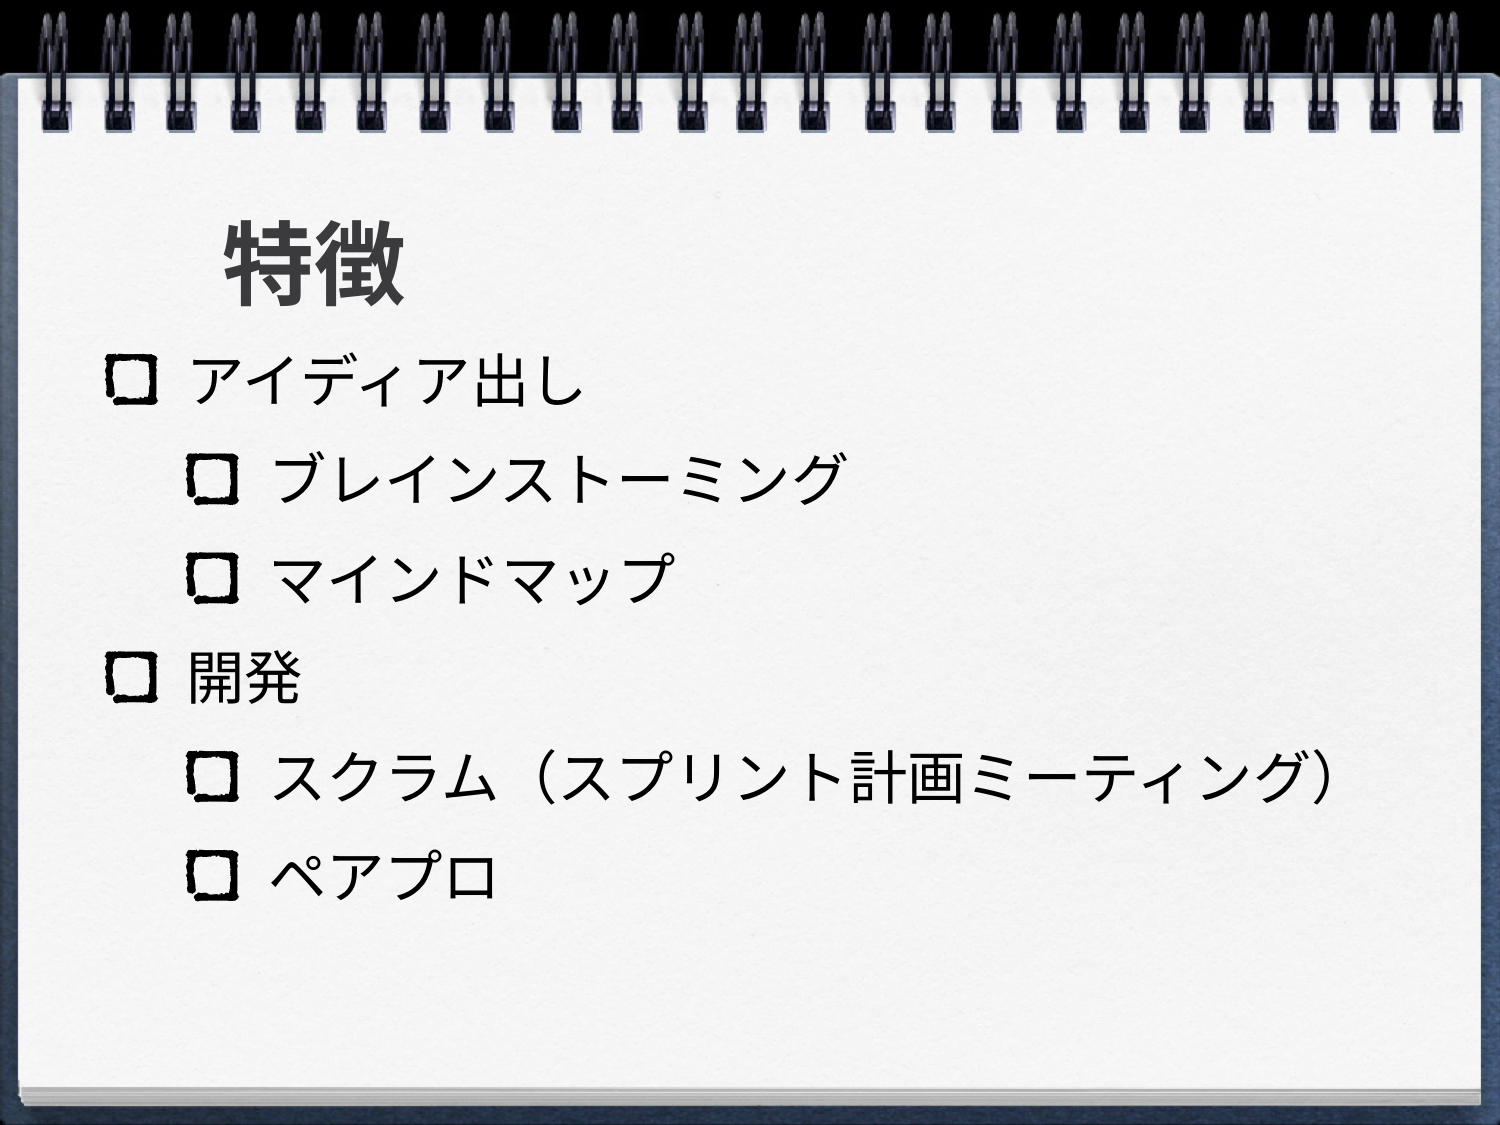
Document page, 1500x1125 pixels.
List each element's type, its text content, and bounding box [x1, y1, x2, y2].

text_box アイディア出し ブレインストーミング マインドマップ 開発 スクラム（スプリント計画ミーティング） ペアプロ [76, 338, 1427, 1065]
title 特徴 [216, 162, 1286, 338]
picture [0, 0, 1500, 1125]
